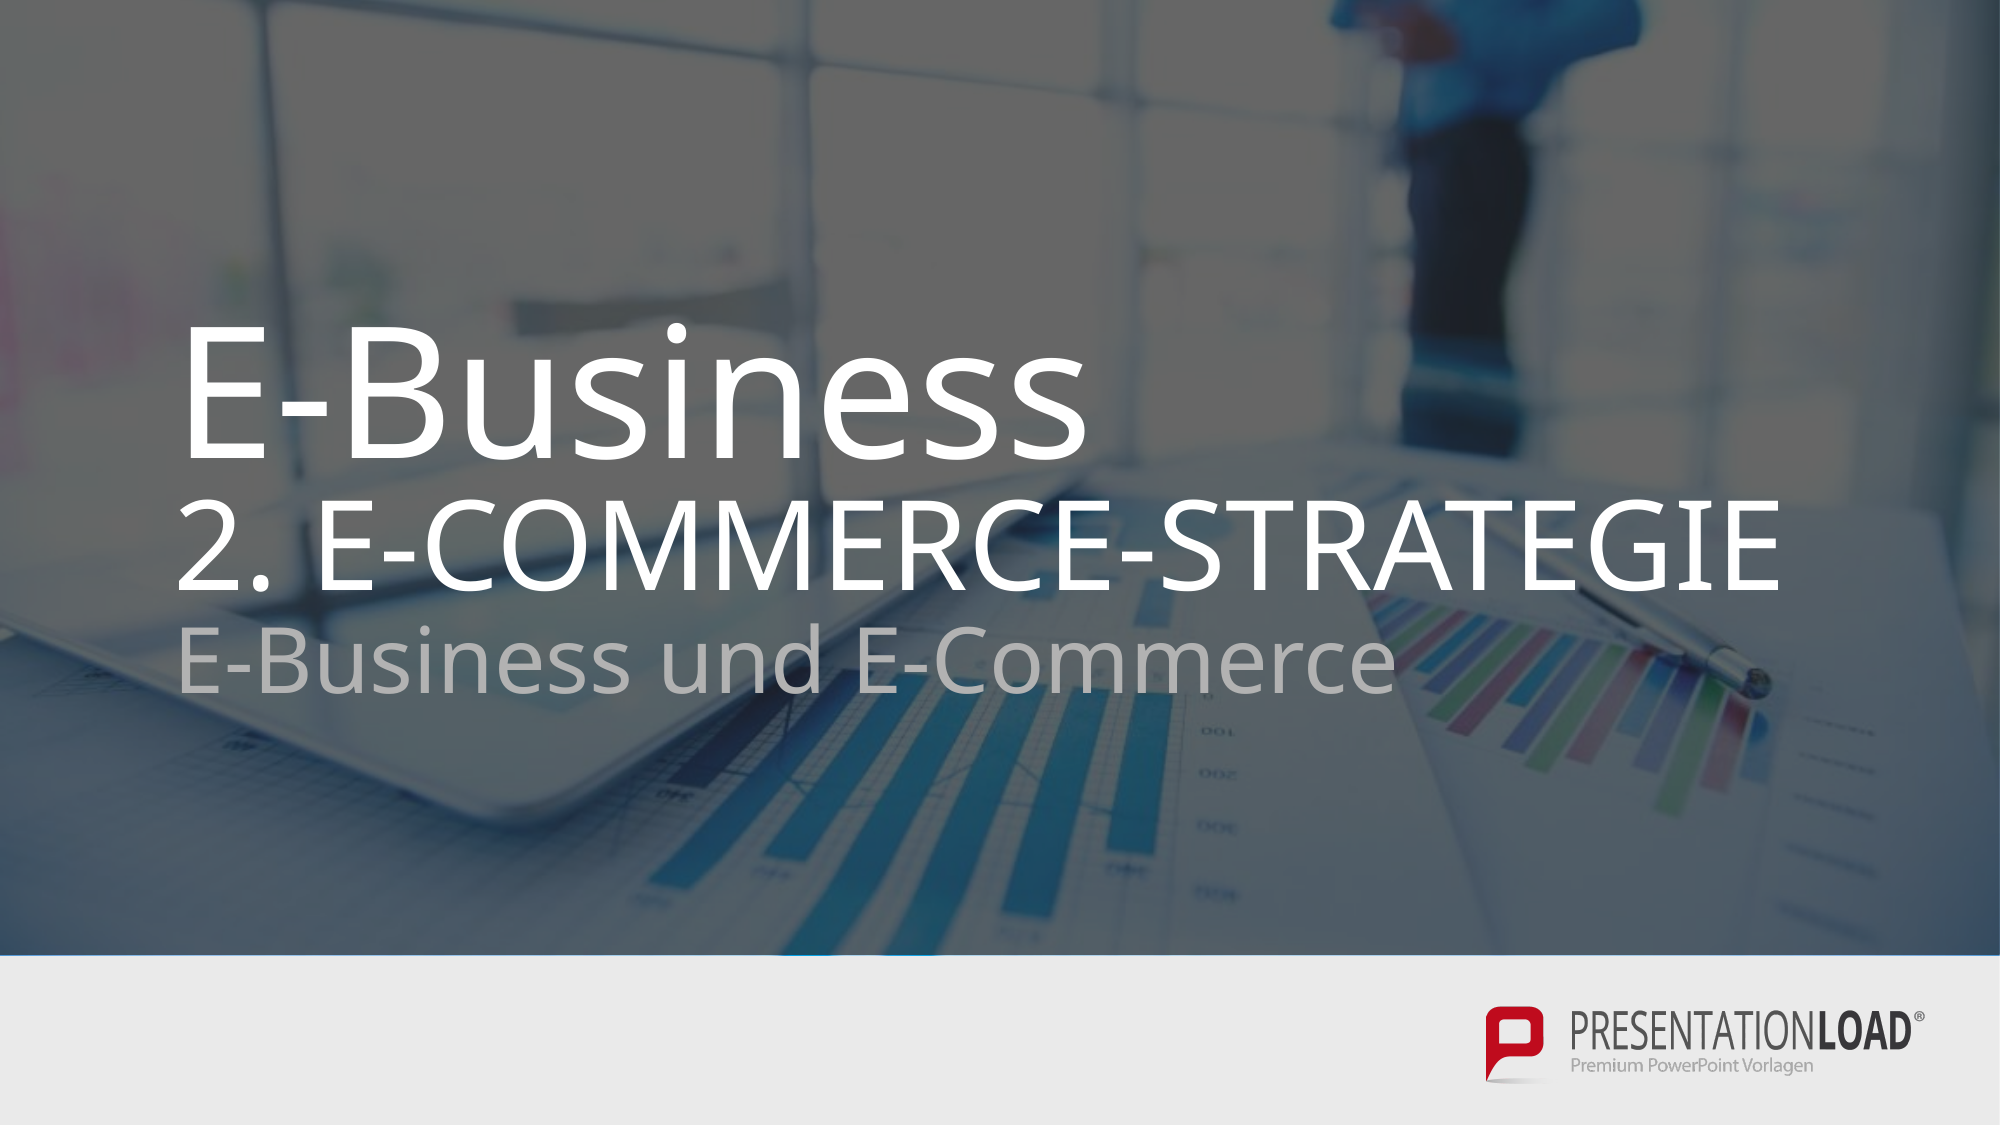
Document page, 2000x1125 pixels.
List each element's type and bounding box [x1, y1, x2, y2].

picture [1486, 1003, 1926, 1085]
picture [0, 0, 2000, 956]
